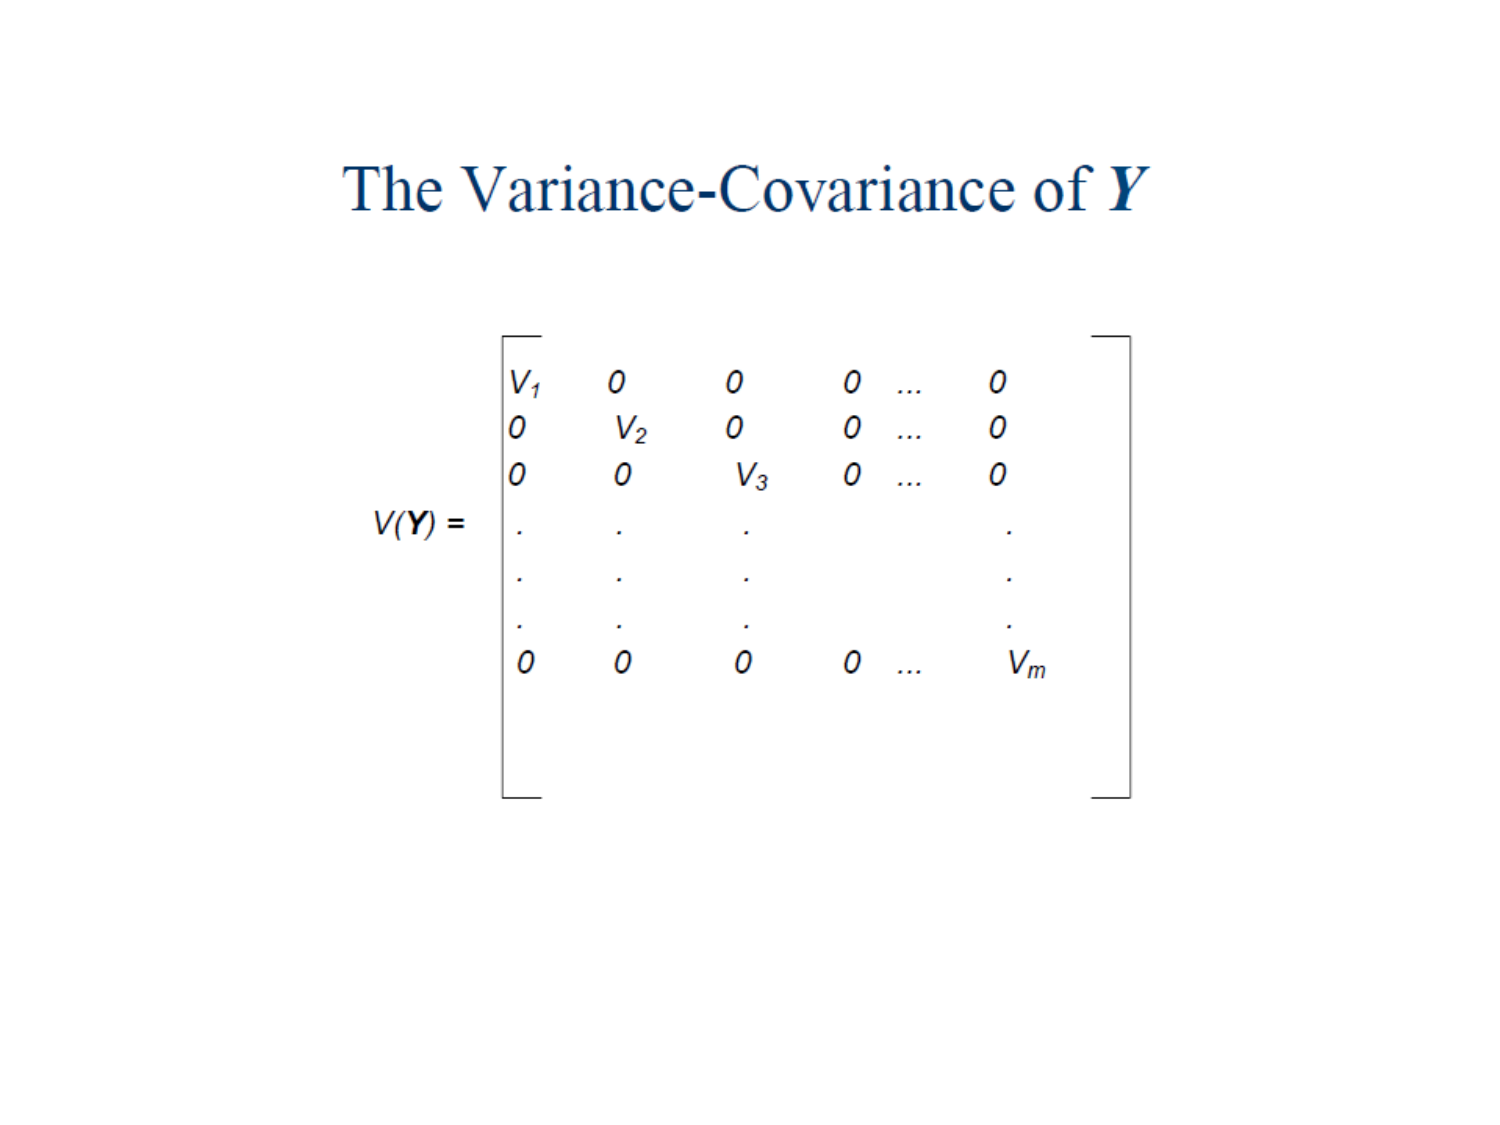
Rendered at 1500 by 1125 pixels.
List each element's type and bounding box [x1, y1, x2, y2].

picture [324, 112, 1176, 846]
